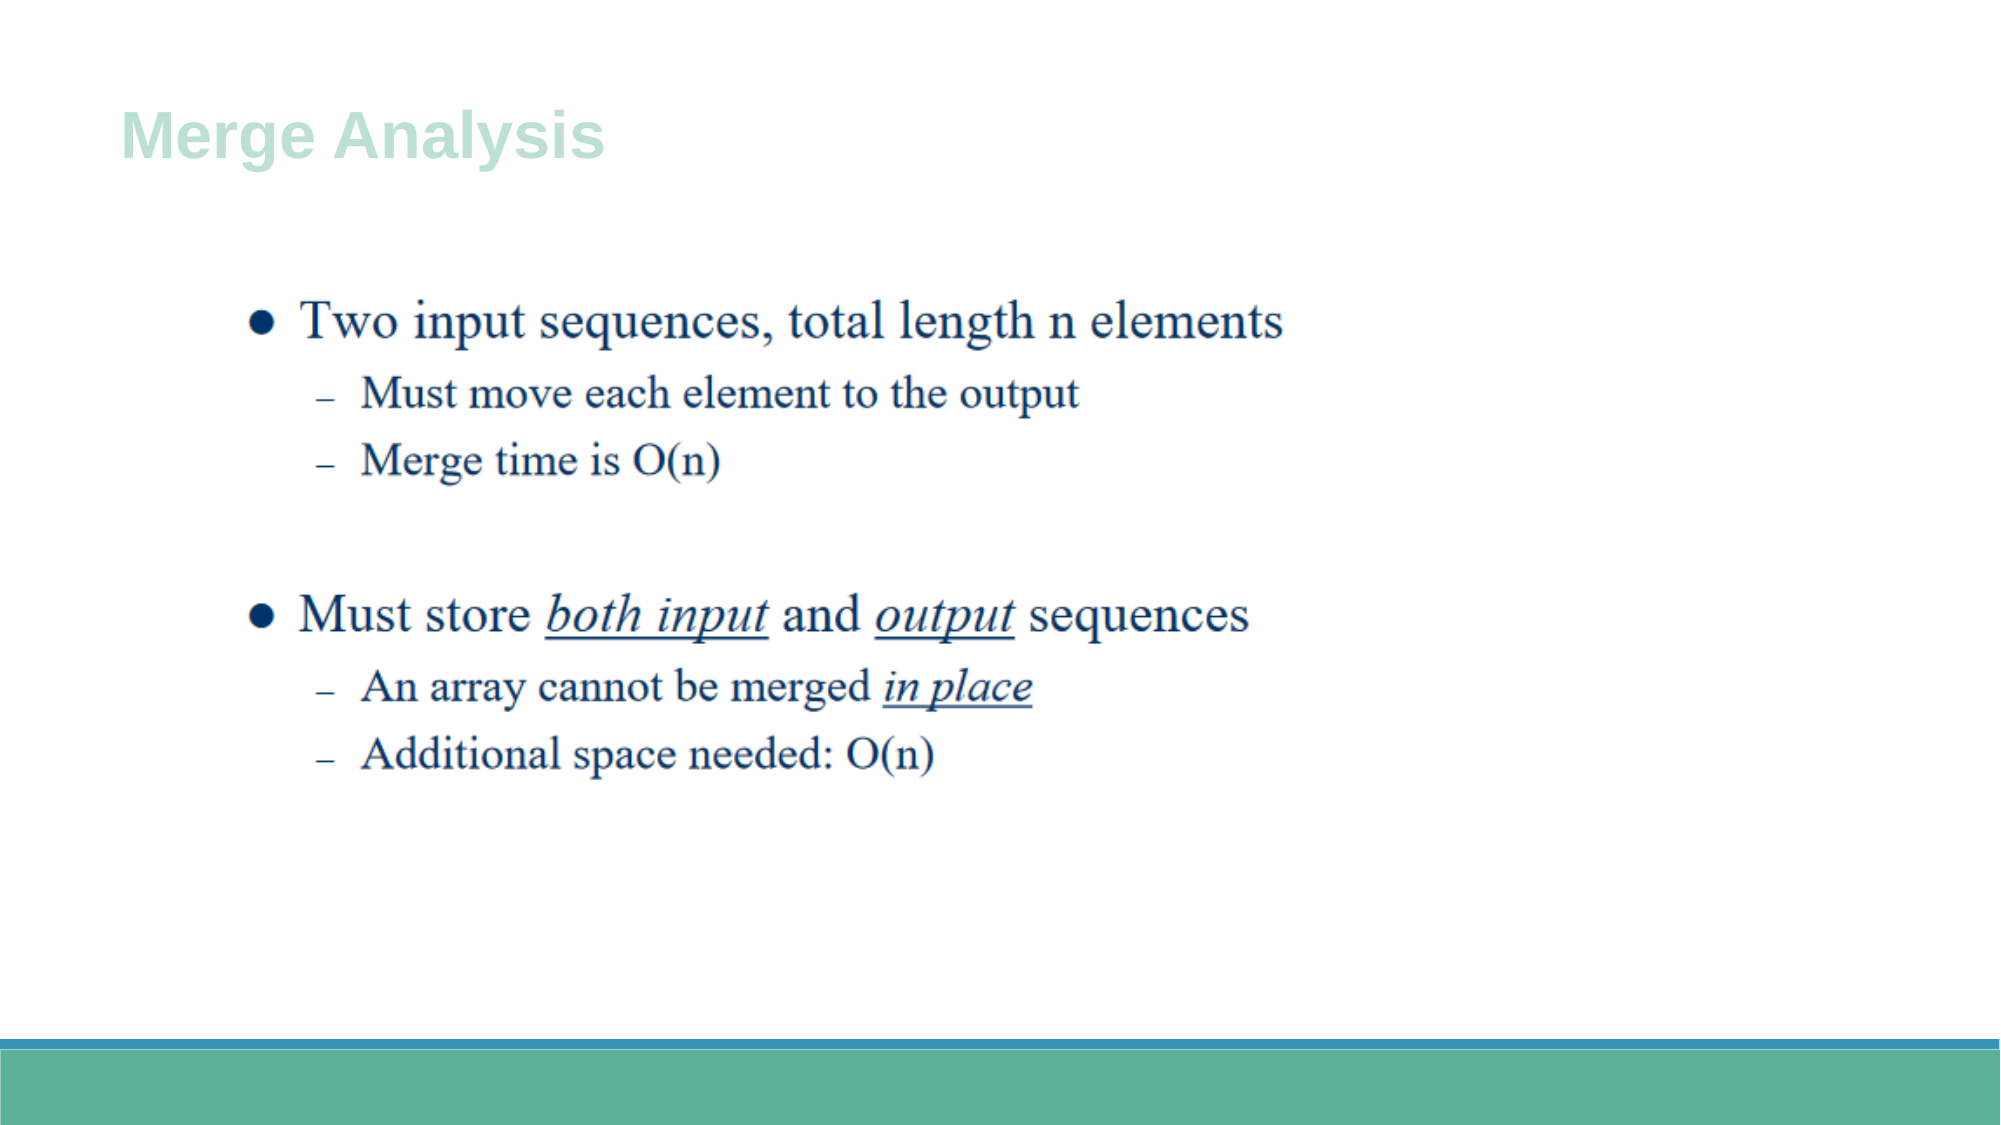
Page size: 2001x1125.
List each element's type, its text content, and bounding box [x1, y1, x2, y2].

picture [223, 274, 1391, 823]
text_box Merge Analysis [105, 84, 622, 180]
